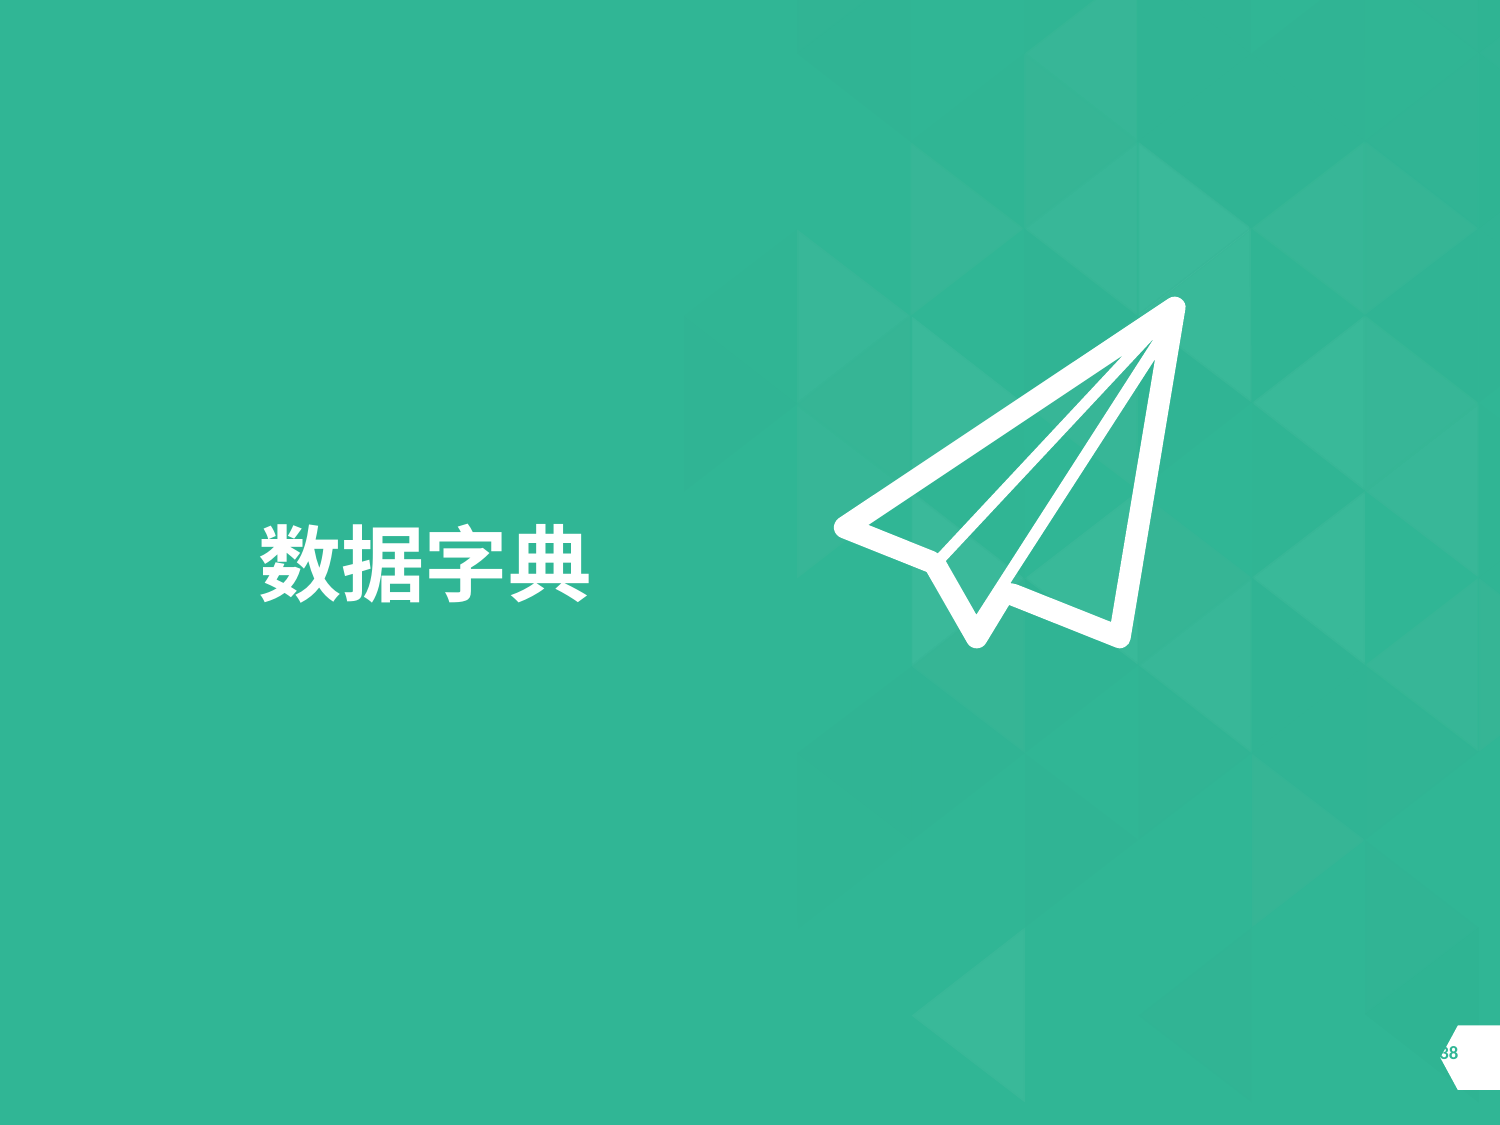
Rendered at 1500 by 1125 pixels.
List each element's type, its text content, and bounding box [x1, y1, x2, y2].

text_box [833, 296, 1186, 649]
text_box 数据字典 [243, 504, 607, 620]
